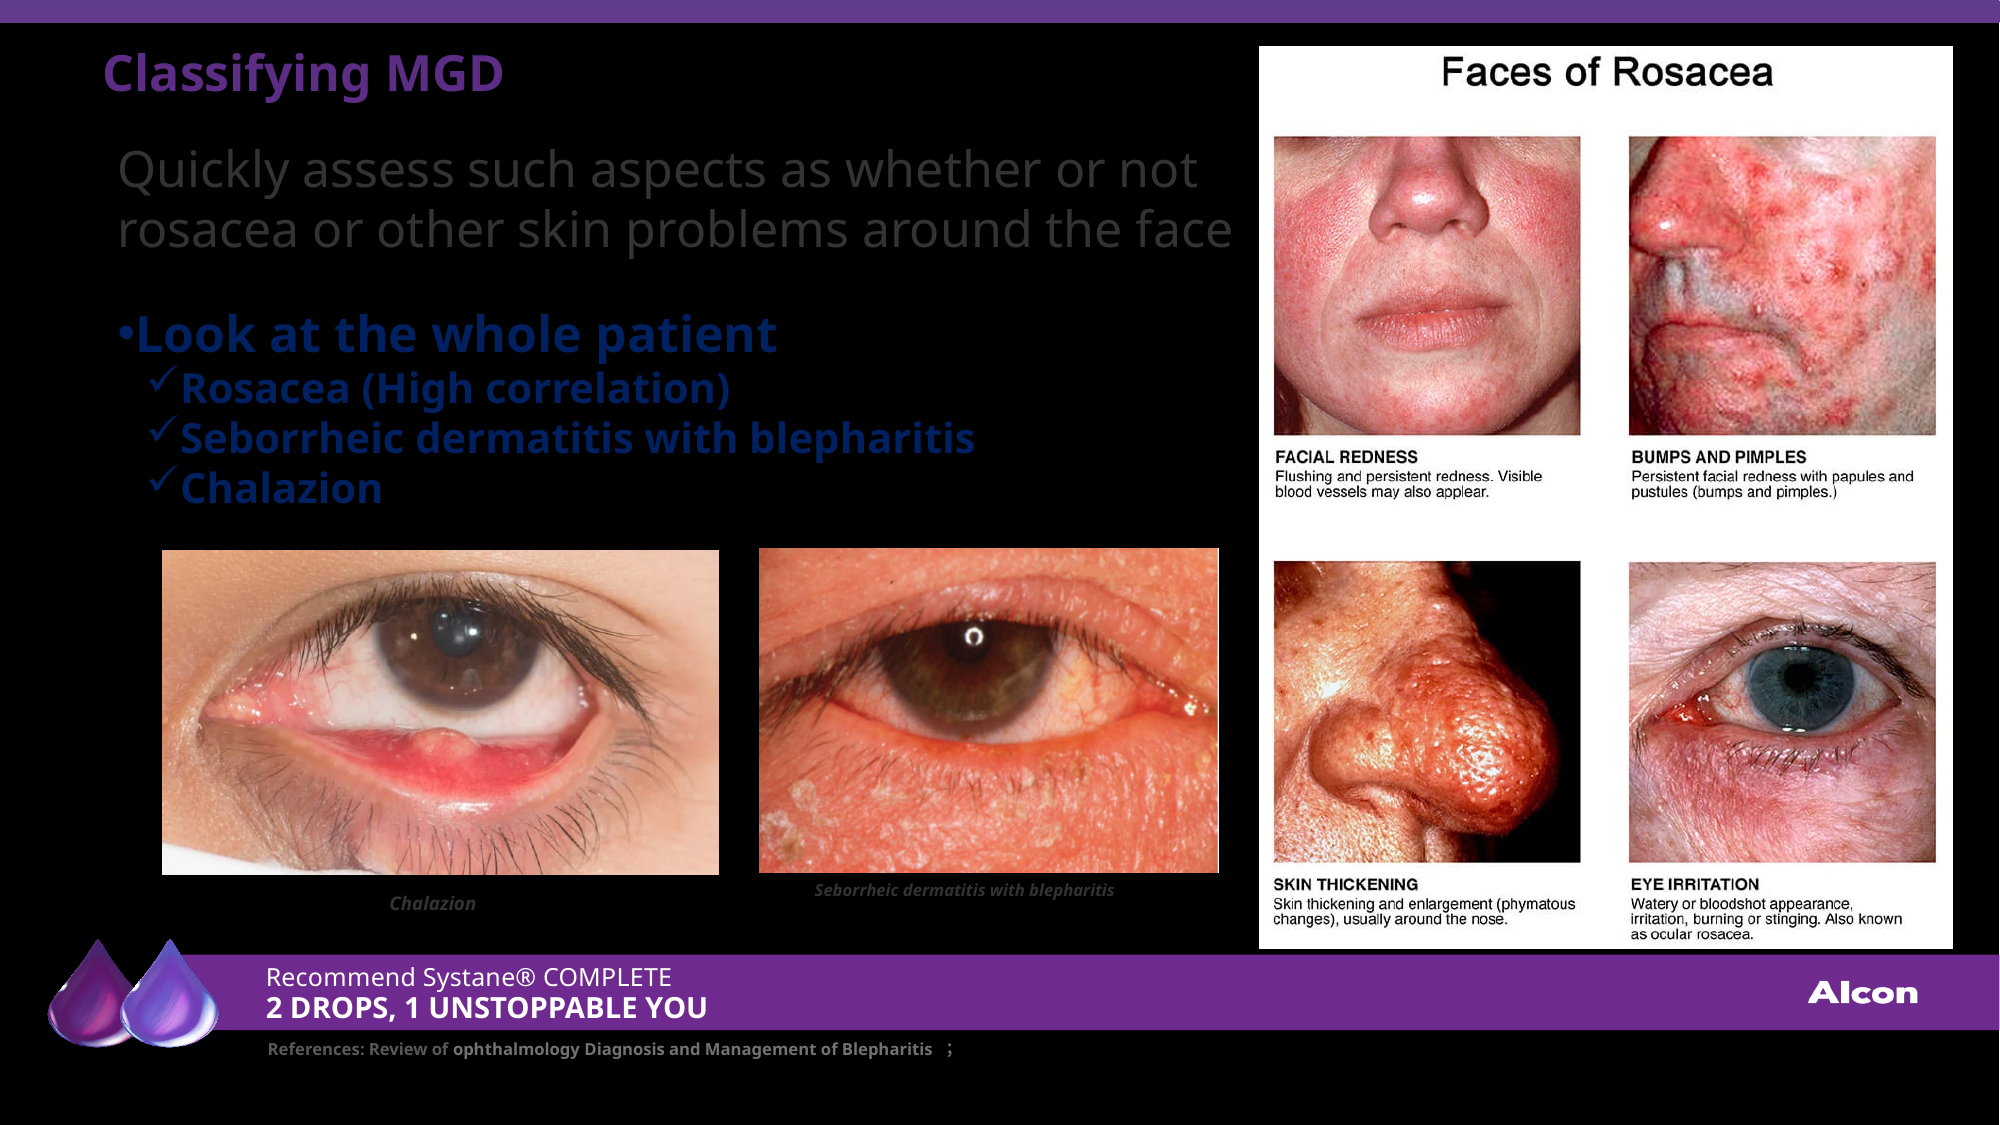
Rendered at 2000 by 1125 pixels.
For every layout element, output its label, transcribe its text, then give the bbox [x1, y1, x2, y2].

picture [36, 932, 231, 1051]
picture [1777, 958, 1947, 1026]
text_box References: Review of ophthalmology Diagnosis and Management of Blepharitis ；the-experts-open-up-on-meibomian-dysfunction [252, 1031, 1646, 1067]
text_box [162, 550, 719, 923]
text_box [759, 548, 1241, 908]
text_box Classifying MGD [102, 41, 1614, 109]
picture [1259, 46, 1953, 949]
text_box Quickly assess such aspects as whether or not rosacea or other skin problems around the face Look at the whole patient Rosacea (High correlation) Seborrheic dermatitis with blepharitis Chalazion [102, 129, 1259, 520]
